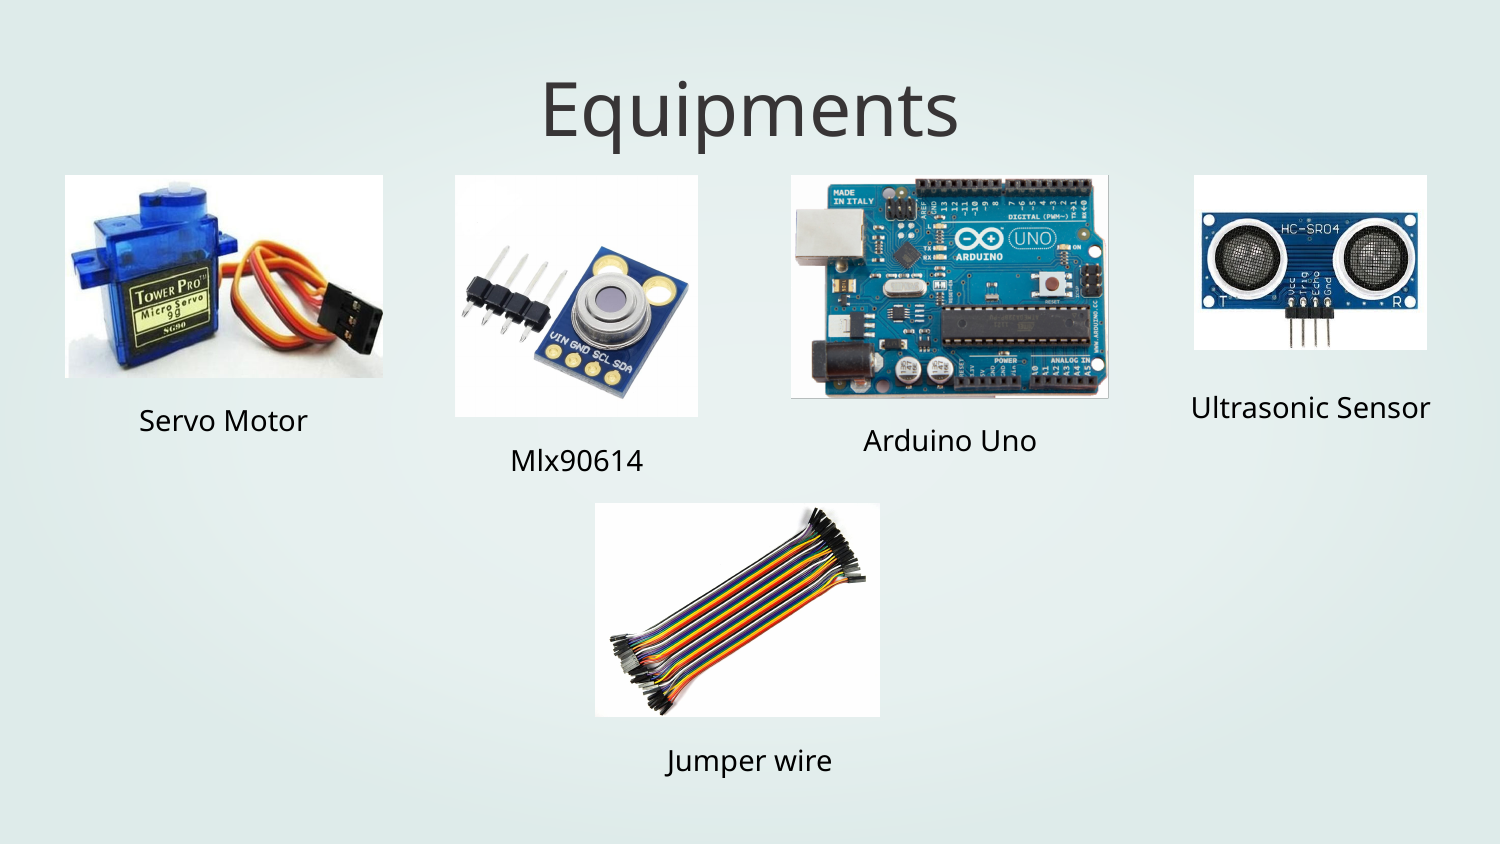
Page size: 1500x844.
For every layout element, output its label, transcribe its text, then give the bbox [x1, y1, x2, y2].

text_box Servo Motor [87, 387, 360, 453]
picture [0, 0, 1500, 844]
title Equipments [397, 46, 1103, 150]
text_box Ultrasonic Sensor [1175, 373, 1447, 439]
text_box Mlx90614 [441, 427, 713, 493]
text_box Jumper wire [614, 727, 886, 793]
text_box Arduino Uno [814, 408, 1087, 473]
